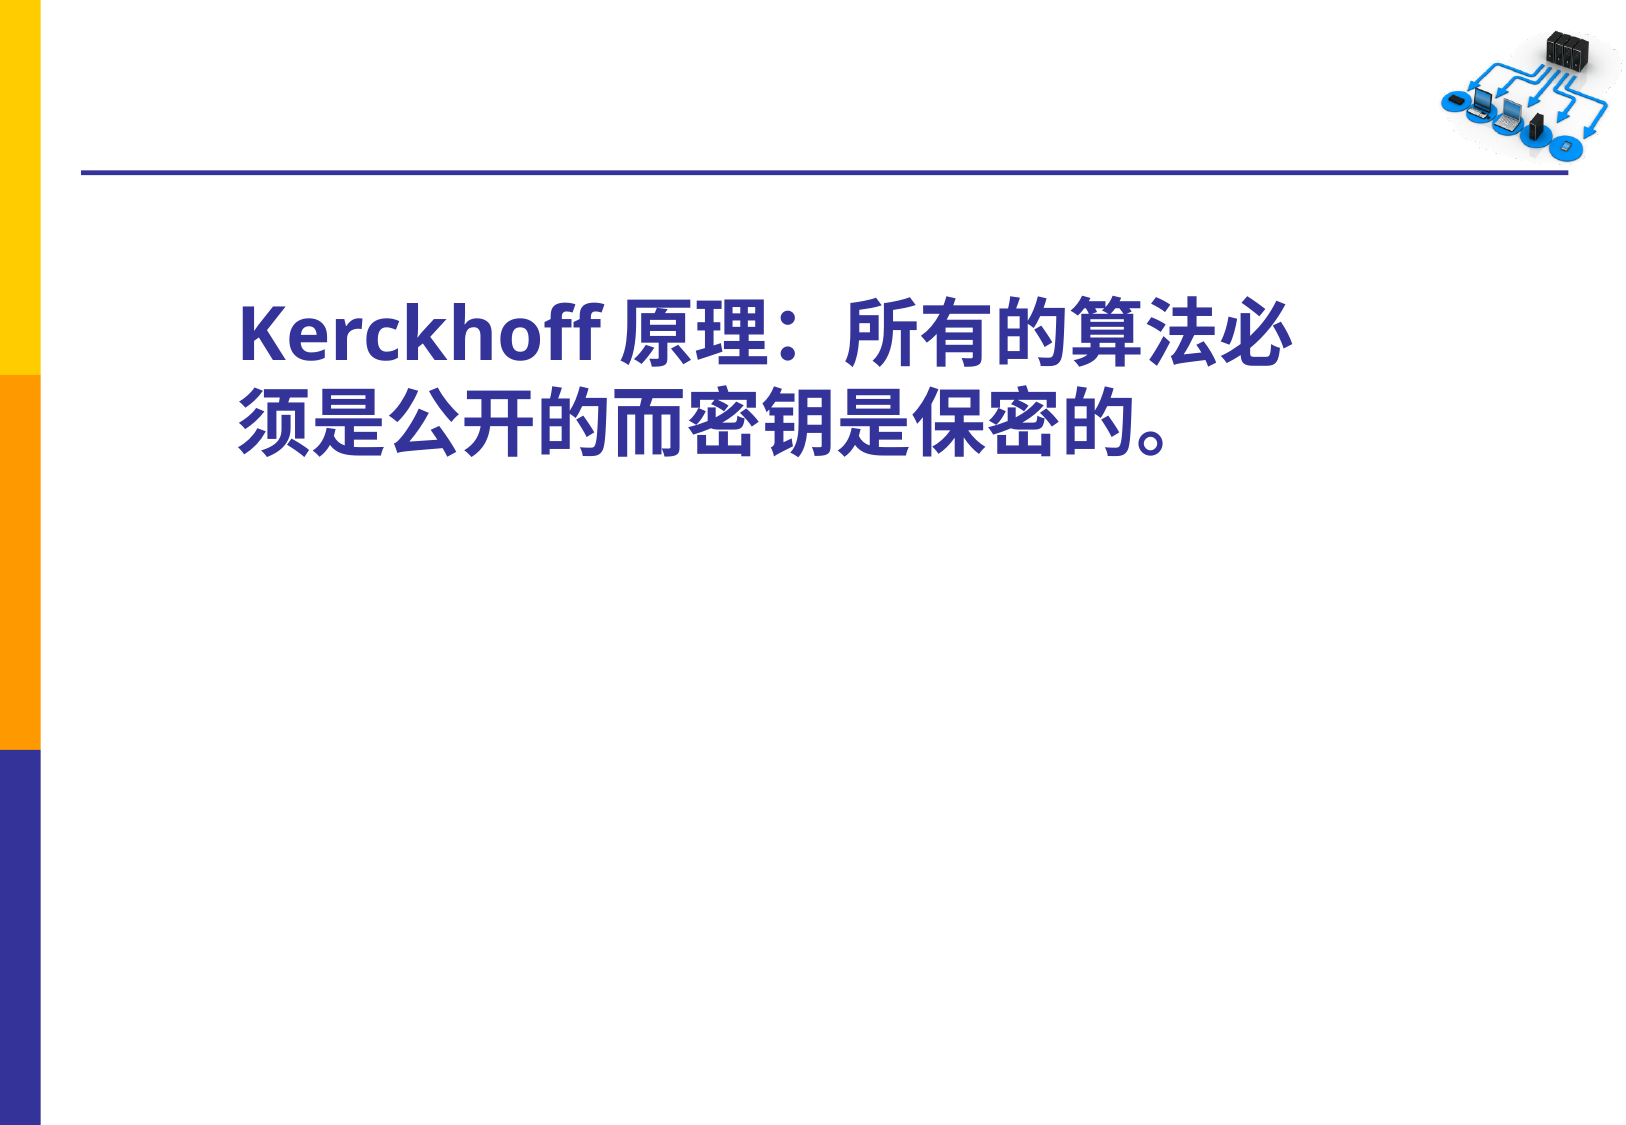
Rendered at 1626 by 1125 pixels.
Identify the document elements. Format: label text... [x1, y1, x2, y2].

text_box Kerckhoff原理：所有的算法必须是公开的而密钥是保密的。 [221, 277, 1359, 473]
picture [1438, 30, 1624, 165]
